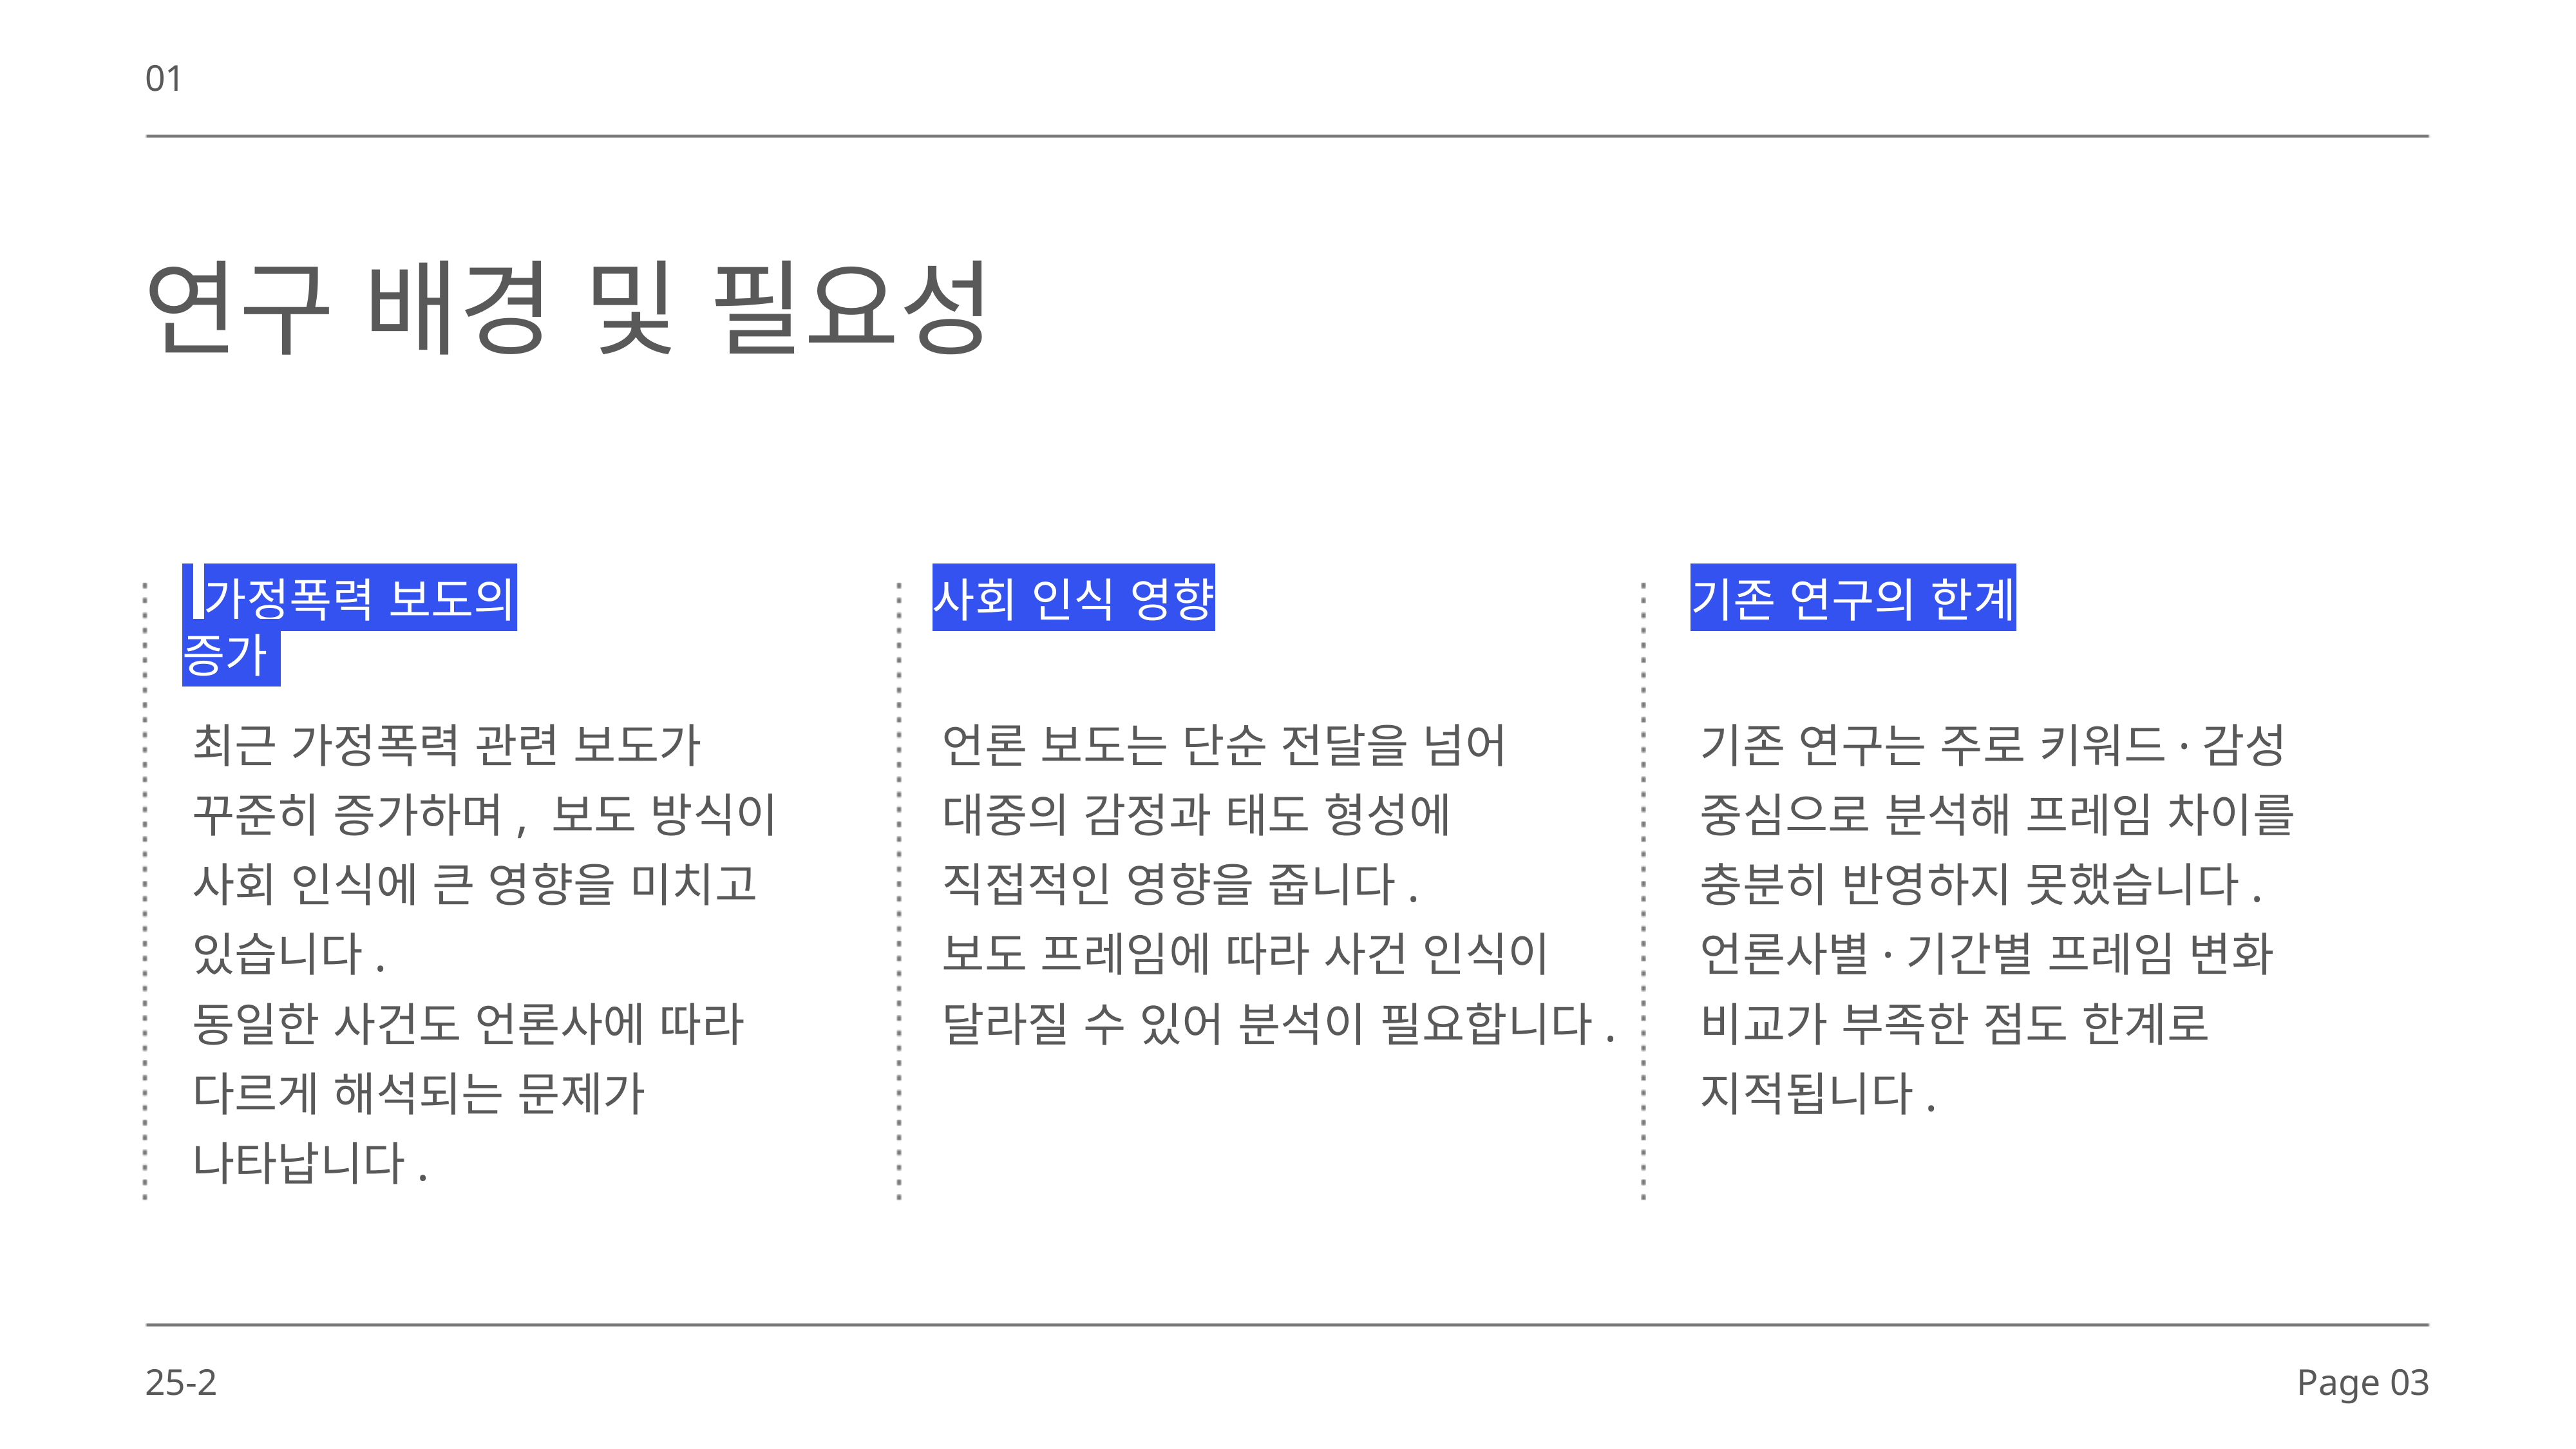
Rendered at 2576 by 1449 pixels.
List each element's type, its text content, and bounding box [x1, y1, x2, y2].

picture [143, 1322, 2433, 1327]
text_box 25-2 [144, 1358, 460, 1418]
picture [0, 580, 458, 1204]
picture [143, 134, 2433, 138]
picture [586, 580, 1212, 1204]
text_box 01 [145, 53, 1045, 114]
text_box 사회 인식 영향 [932, 569, 1260, 635]
picture [1331, 580, 1956, 1204]
text_box 언론 보도는 단순 전달을 넘어 대중의 감정과 태도 형성에 직접적인 영향을 줍니다. 보도 프레임에 따라 사건 인식이 달라질 수 있어 분석이 필요합니다. [932, 697, 1640, 1037]
text_box 연구 배경 및 필요성 [143, 232, 1751, 377]
text_box 기존 연구의 한계 [1690, 569, 2110, 635]
text_box 기존 연구는 주로 키워드·감성 중심으로 분석해 프레임 차이를 충분히 반영하지 못했습니다. 언론사별·기간별 프레임 변화 비교가 부족한 점도 한계로 지적됩니다. [1690, 697, 2356, 1037]
text_box 최근 가정폭력 관련 보도가 꾸준히 증가하며, 보도 방식이 사회 인식에 큰 영향을 미치고 있습니다. 동일한 사건도 언론사에 따라 다르게 해석되는 문제가 나타납니다. [182, 697, 859, 1037]
text_box 가정폭력 보도의 증가 [182, 569, 605, 635]
text_box Page 03 [2116, 1358, 2431, 1408]
